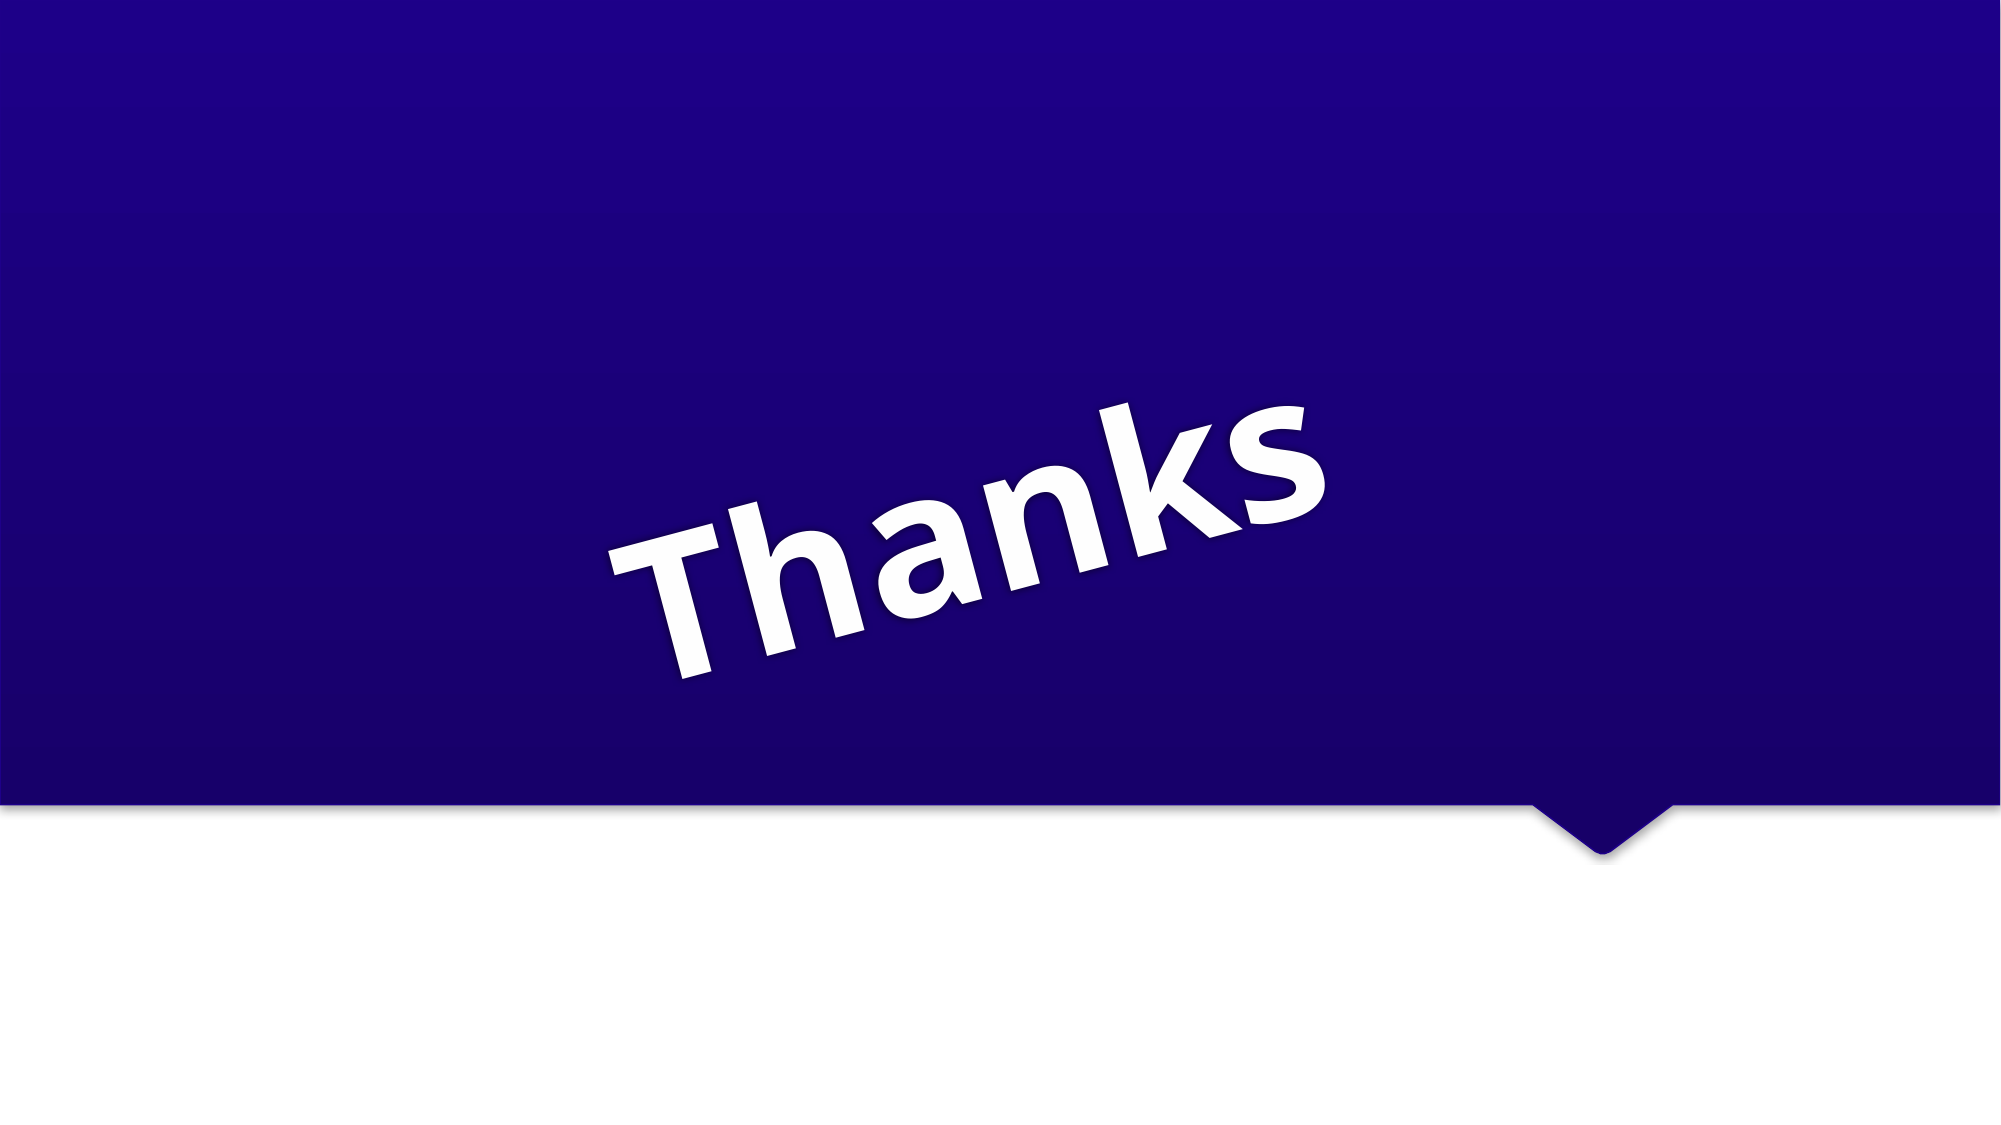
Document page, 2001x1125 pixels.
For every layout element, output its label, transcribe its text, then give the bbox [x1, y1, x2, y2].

title Thanks [103, 185, 1840, 867]
text_box [64, 697, 1800, 974]
